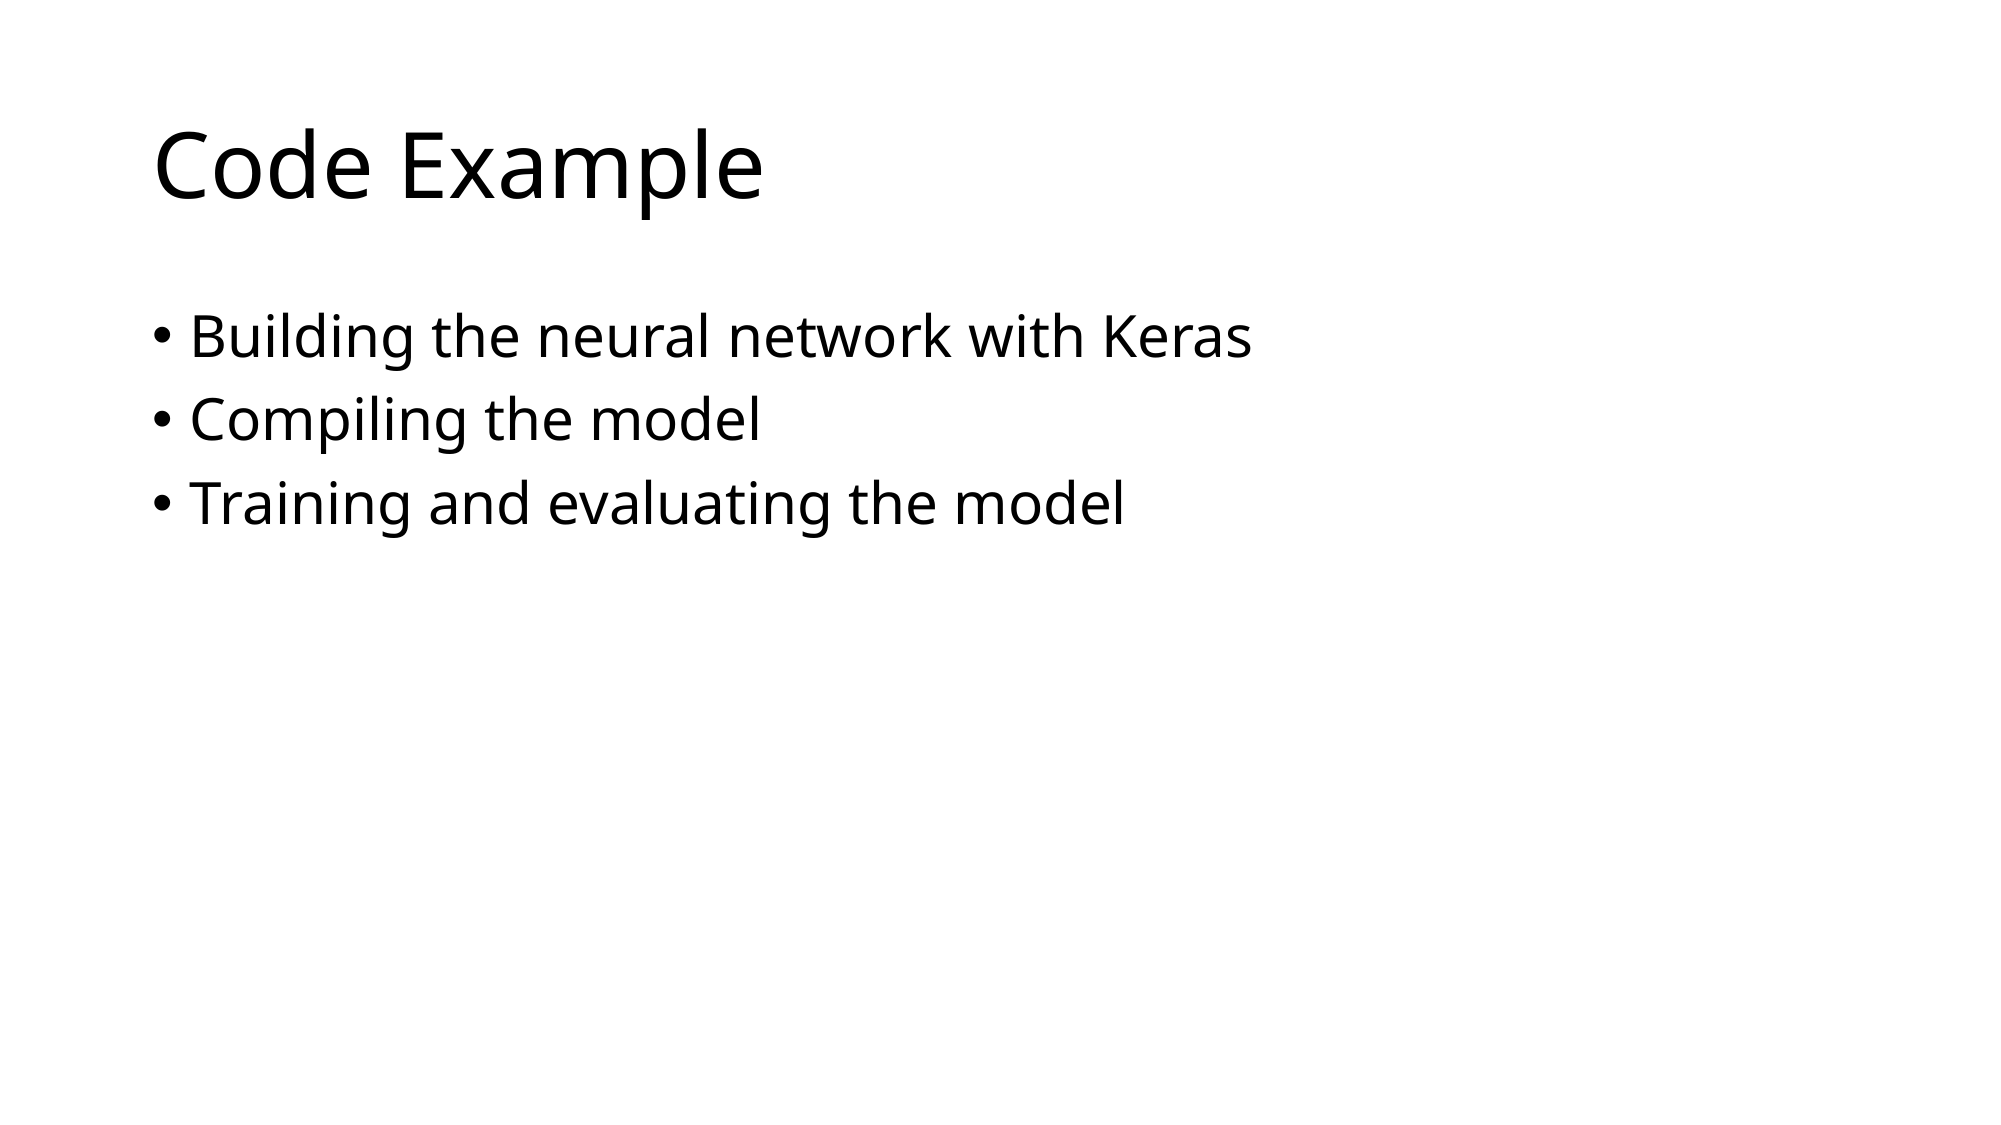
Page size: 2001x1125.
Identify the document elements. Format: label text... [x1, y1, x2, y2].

list Building the neural network with Keras Compiling the model Training and evaluating the model [137, 299, 1863, 1014]
title Code Example [137, 59, 1863, 278]
